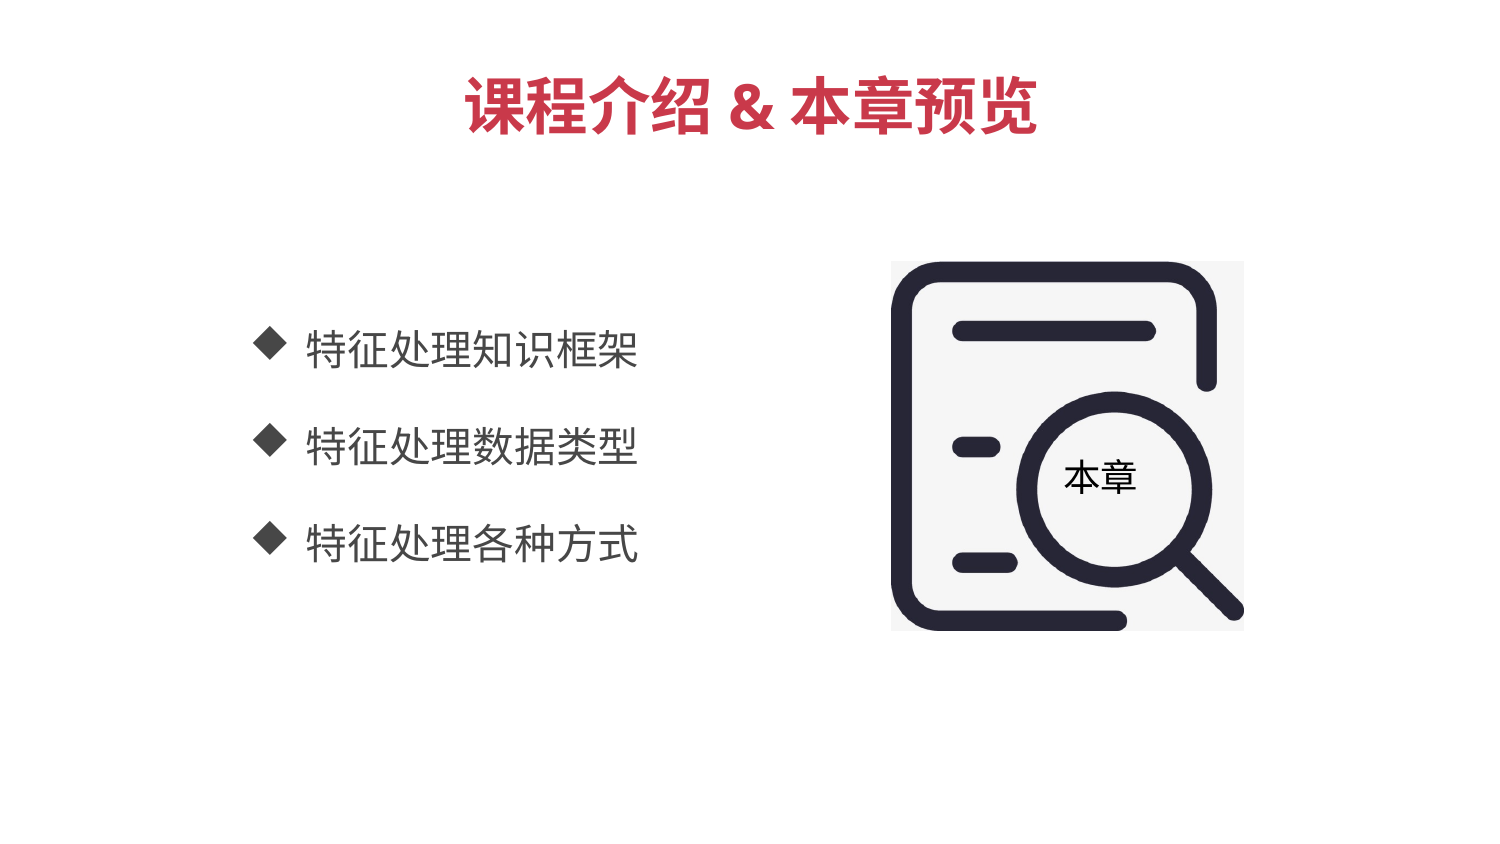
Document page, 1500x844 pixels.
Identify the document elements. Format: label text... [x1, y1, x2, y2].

text_box 特征处理知识框架 [159, 315, 677, 381]
text_box 课程介绍&本章预览 [448, 59, 1056, 150]
text_box 特征处理数据类型 [159, 413, 677, 479]
picture [891, 261, 1244, 631]
text_box 特征处理各种方式 [159, 510, 677, 576]
